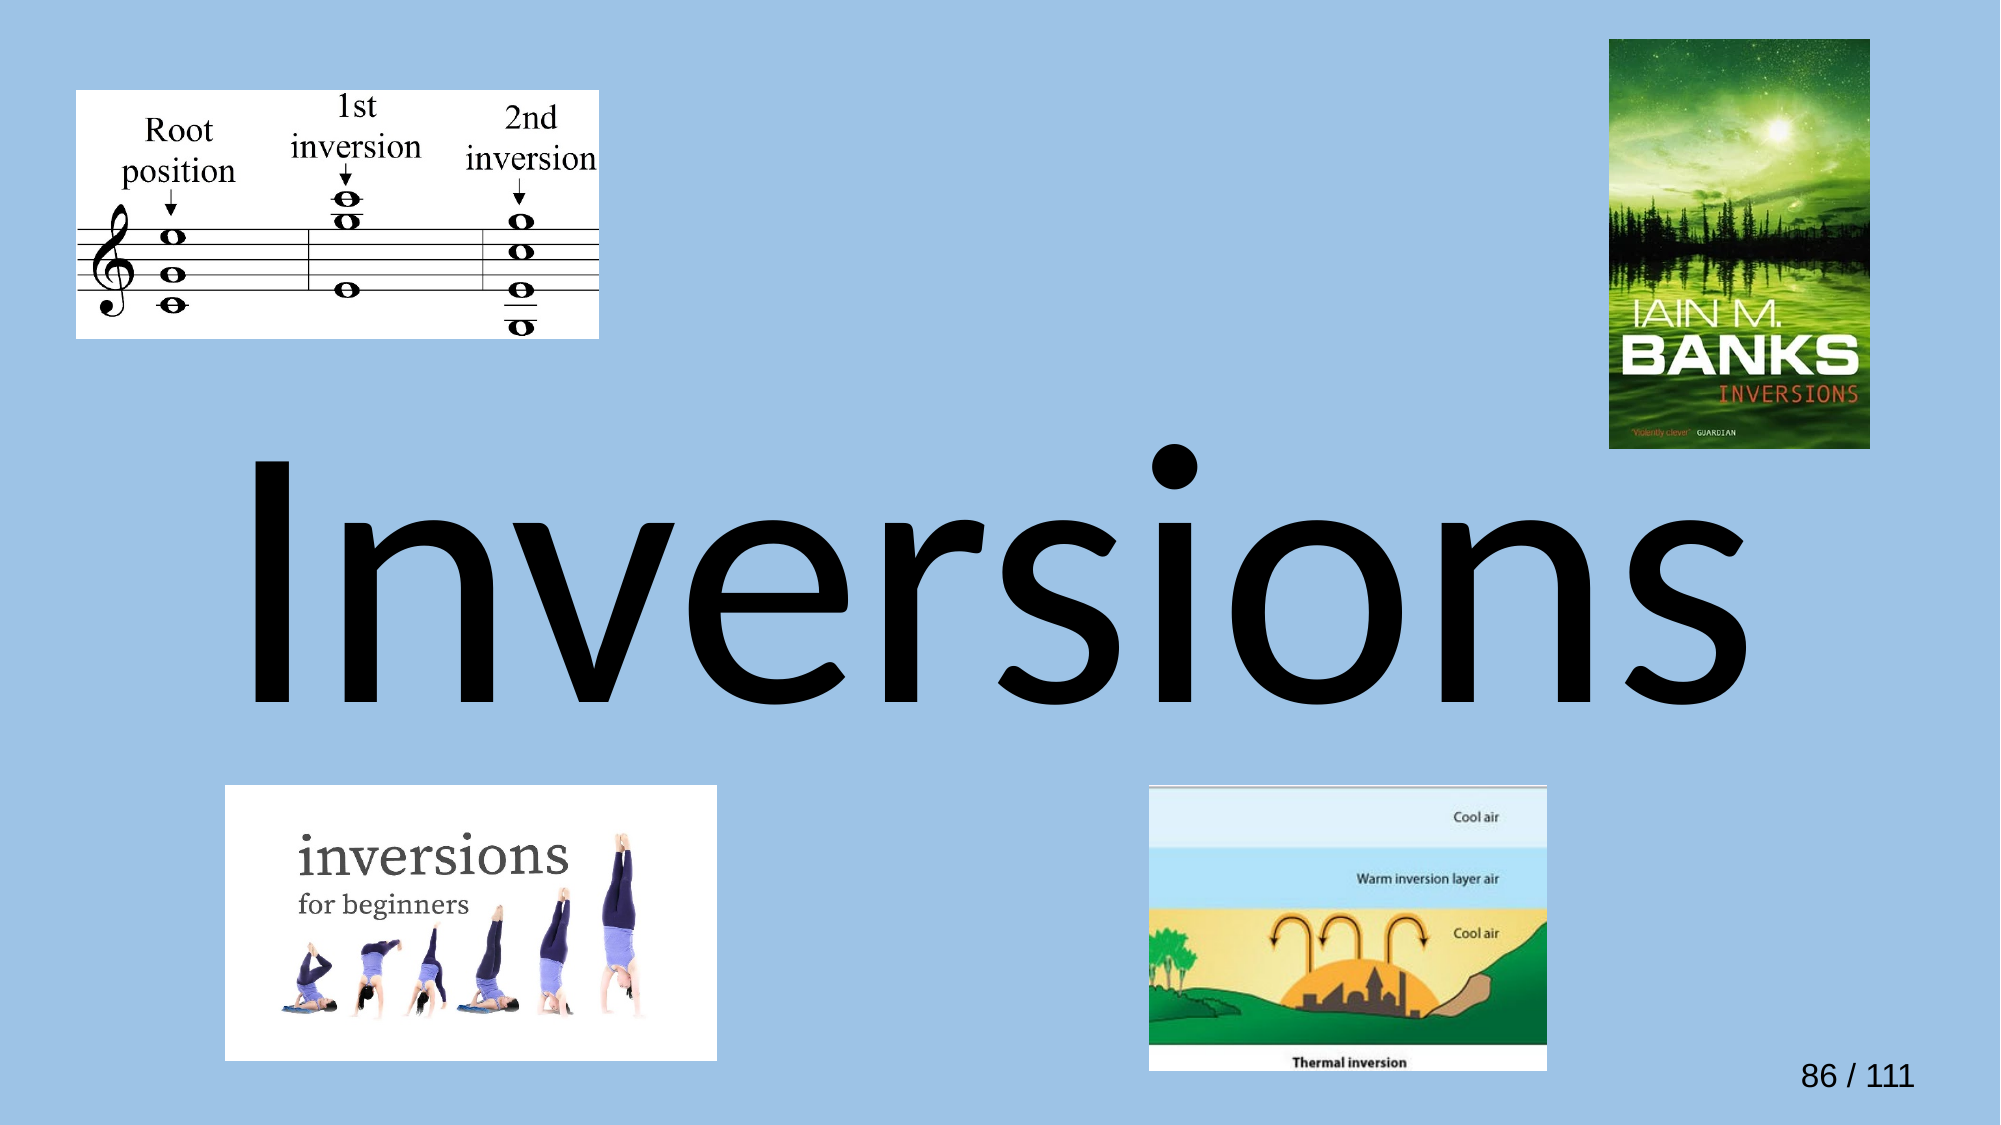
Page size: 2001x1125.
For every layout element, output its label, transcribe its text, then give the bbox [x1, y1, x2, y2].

picture [1149, 785, 1547, 1071]
picture [1609, 39, 1870, 449]
picture [225, 785, 717, 1062]
picture [76, 90, 599, 339]
list Inversions [130, 371, 1856, 1085]
